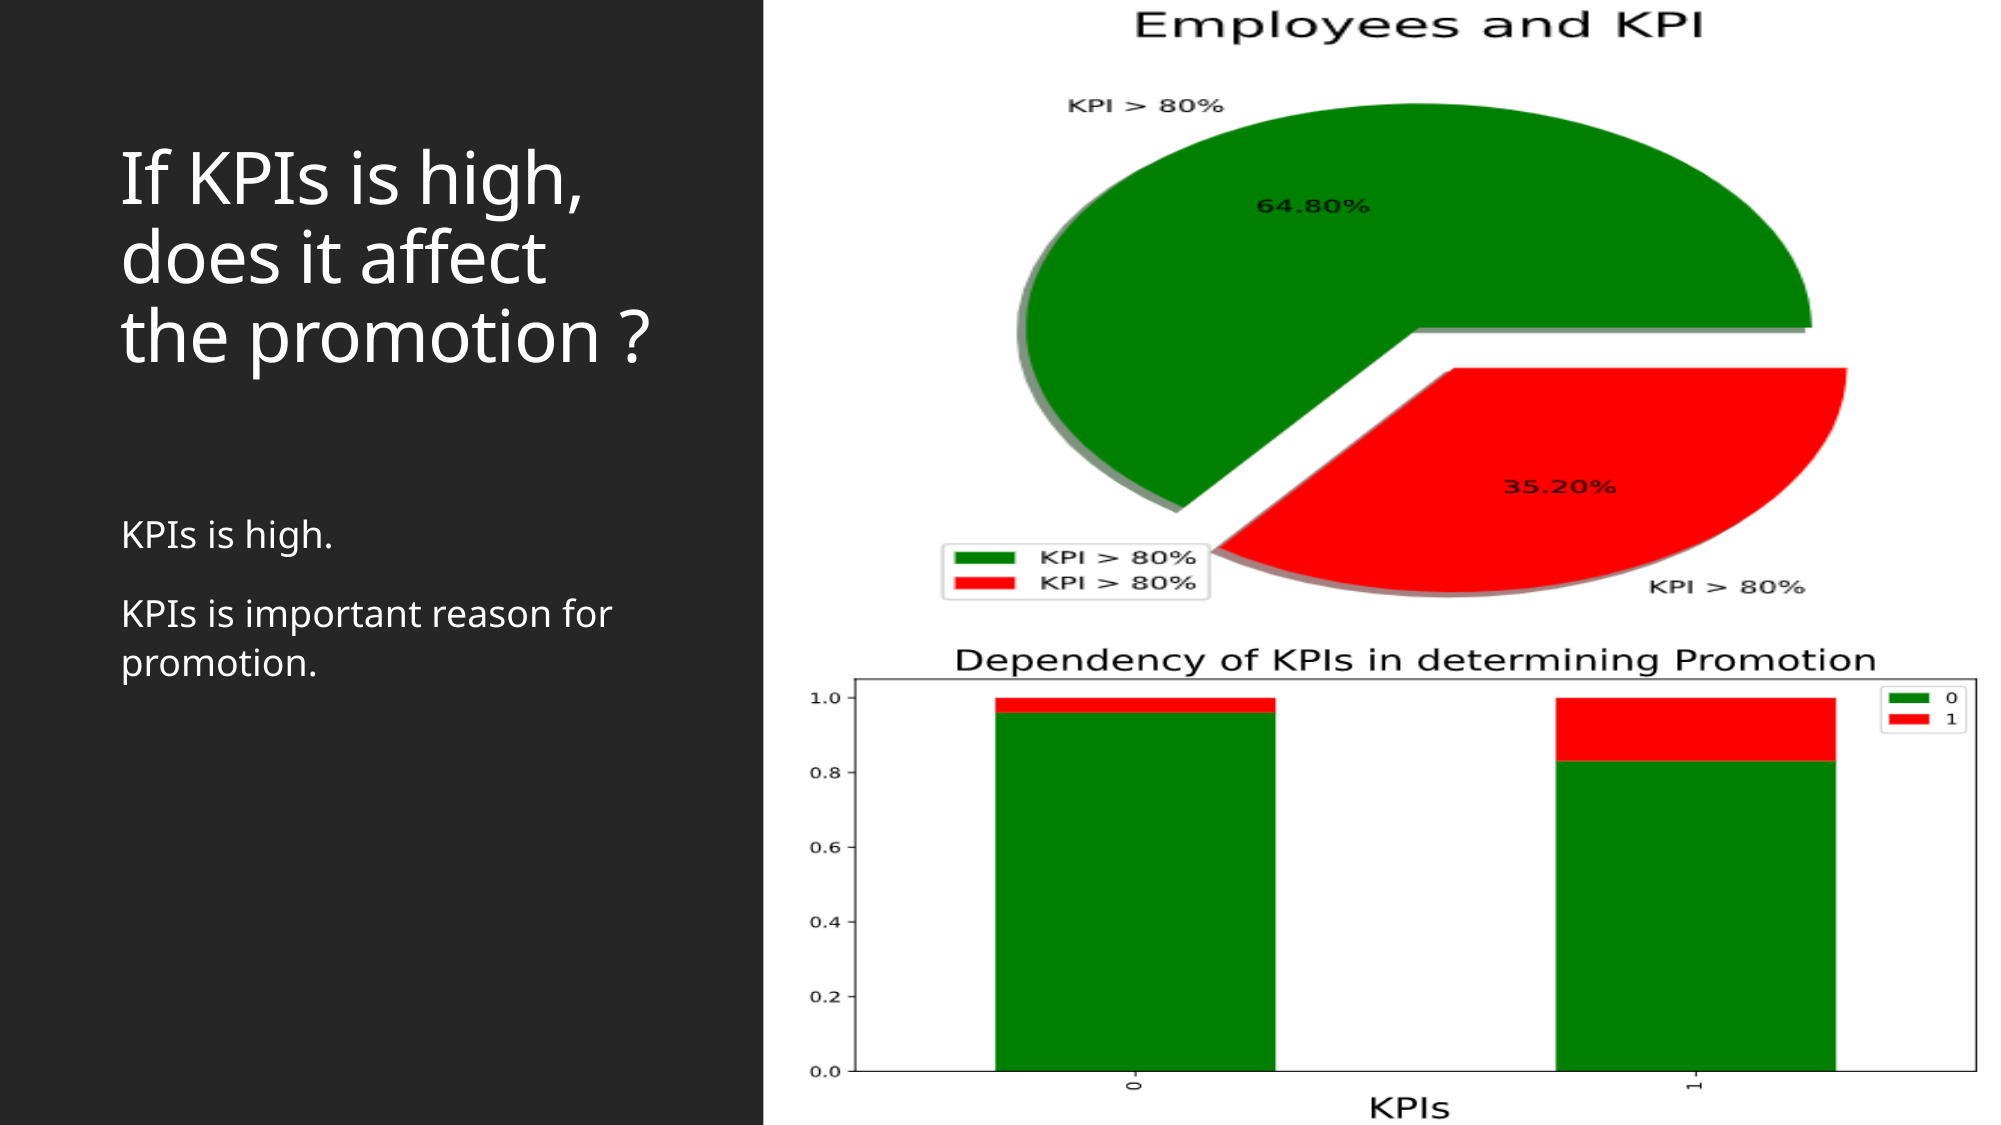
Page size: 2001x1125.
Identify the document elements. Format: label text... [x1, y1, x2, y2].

title If KPIs is high, does it affect the promotion ? [105, 128, 683, 473]
list KPIs is high. KPIs is important reason for promotion. [105, 499, 683, 1002]
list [786, 0, 1965, 622]
picture [771, 635, 2000, 1125]
